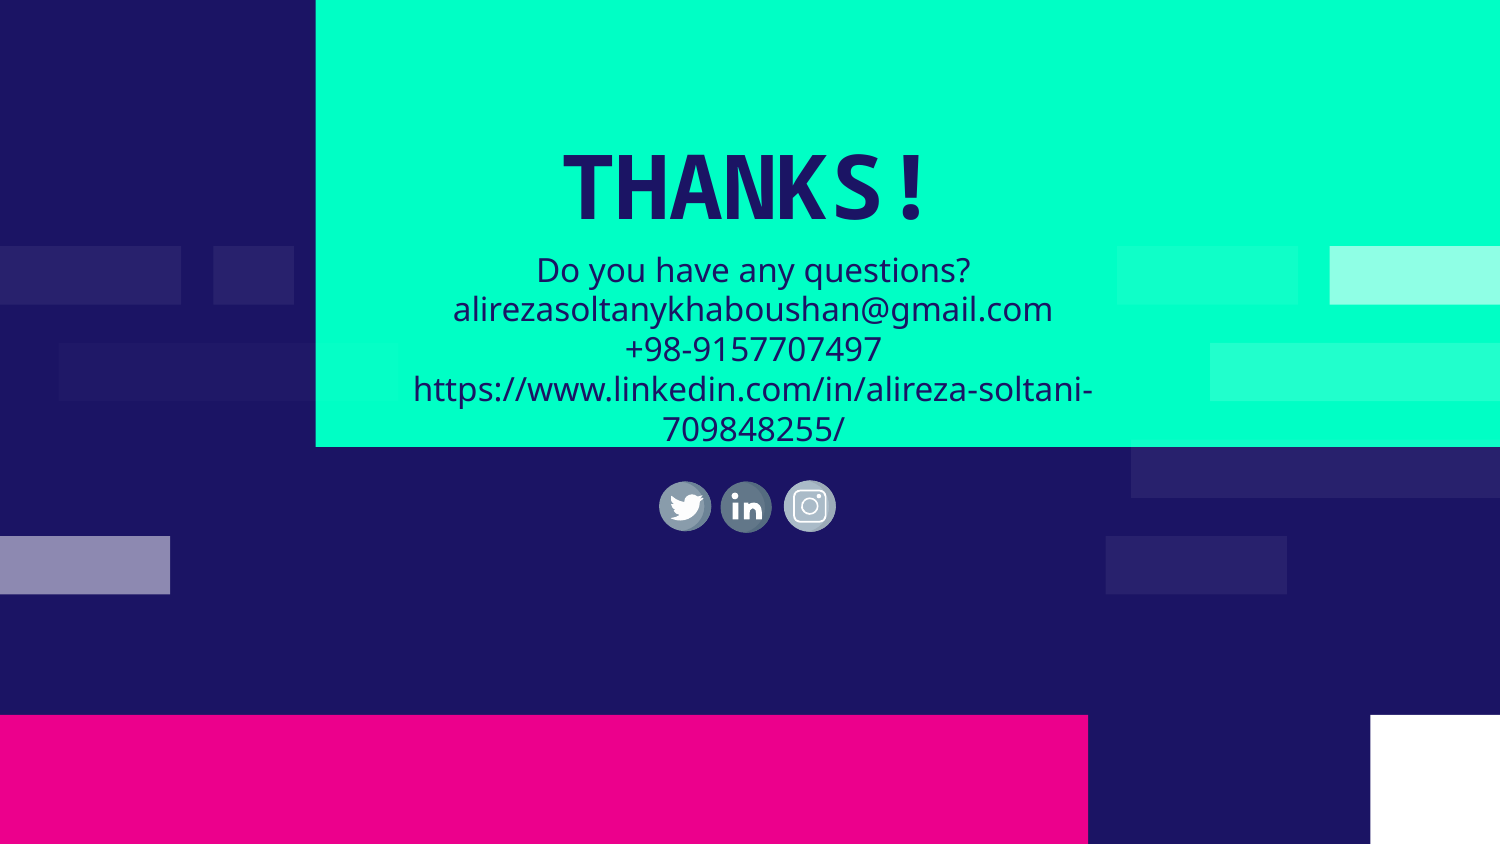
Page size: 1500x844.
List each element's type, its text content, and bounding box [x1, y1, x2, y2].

title THANKS! [484, 114, 1016, 225]
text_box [658, 481, 713, 532]
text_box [783, 480, 837, 533]
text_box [720, 481, 773, 534]
subtitle Do you have any questions? alirezasoltanykhaboushan@gmail.com +98-9157707497 https://www.linkedin.com/in/alireza-soltani-709848255/ @medicosine [315, 248, 1192, 447]
